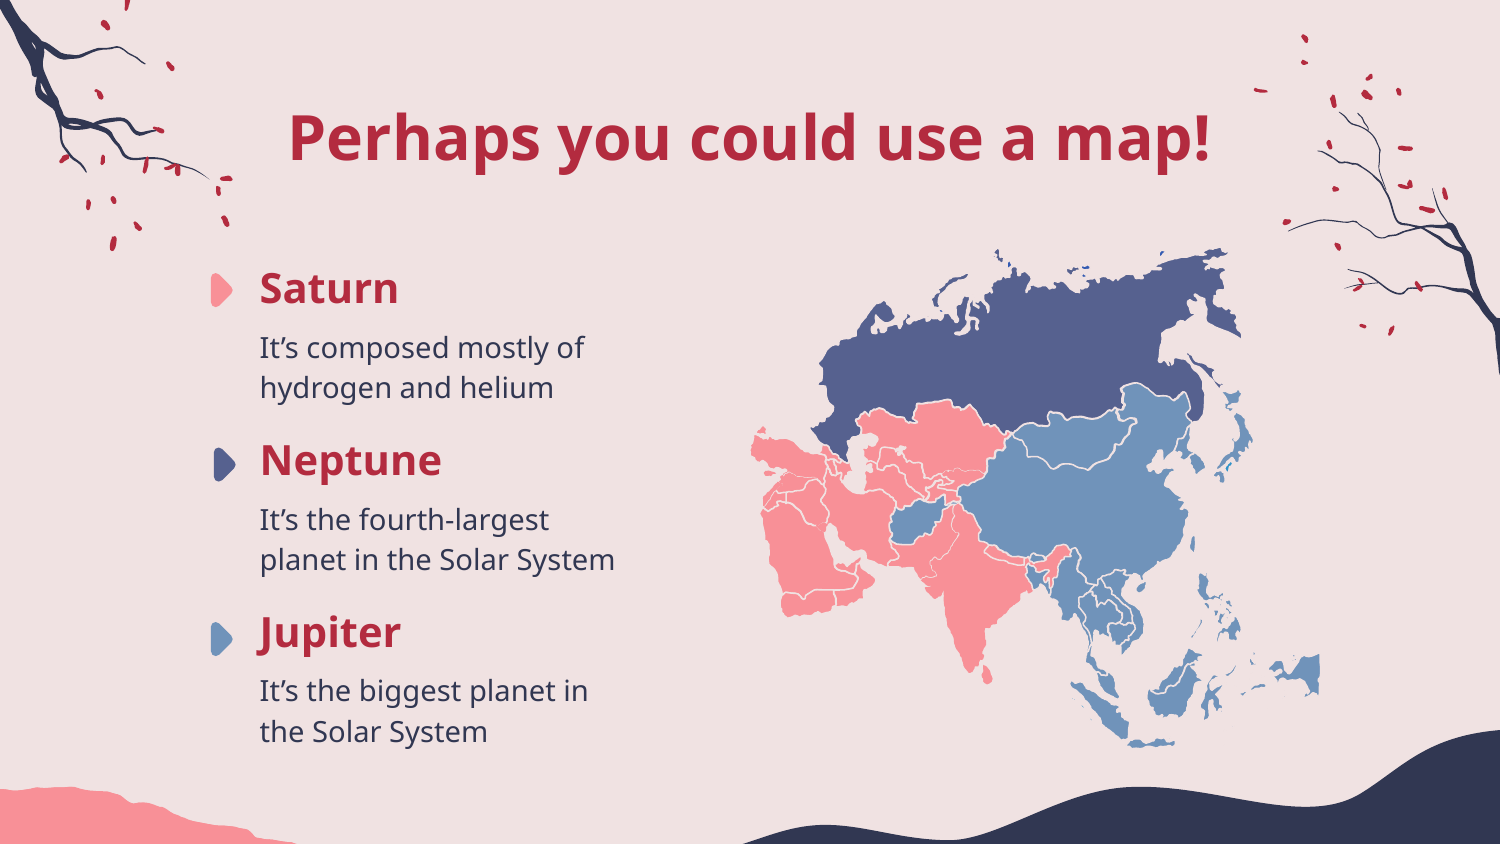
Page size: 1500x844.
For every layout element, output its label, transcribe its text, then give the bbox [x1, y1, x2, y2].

subtitle It’s the biggest planet in the Solar System [244, 653, 636, 762]
title Jupiter [244, 590, 636, 653]
subtitle It’s composed mostly of hydrogen and helium [244, 310, 636, 418]
title Neptune [244, 418, 636, 482]
text_box [210, 273, 233, 308]
subtitle It’s the fourth-largest planet in the Solar System [244, 482, 636, 590]
text_box [210, 622, 233, 657]
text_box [748, 246, 1322, 749]
title Perhaps you could use a map! [114, 88, 1386, 183]
text_box [213, 447, 236, 482]
title Saturn [244, 247, 636, 310]
